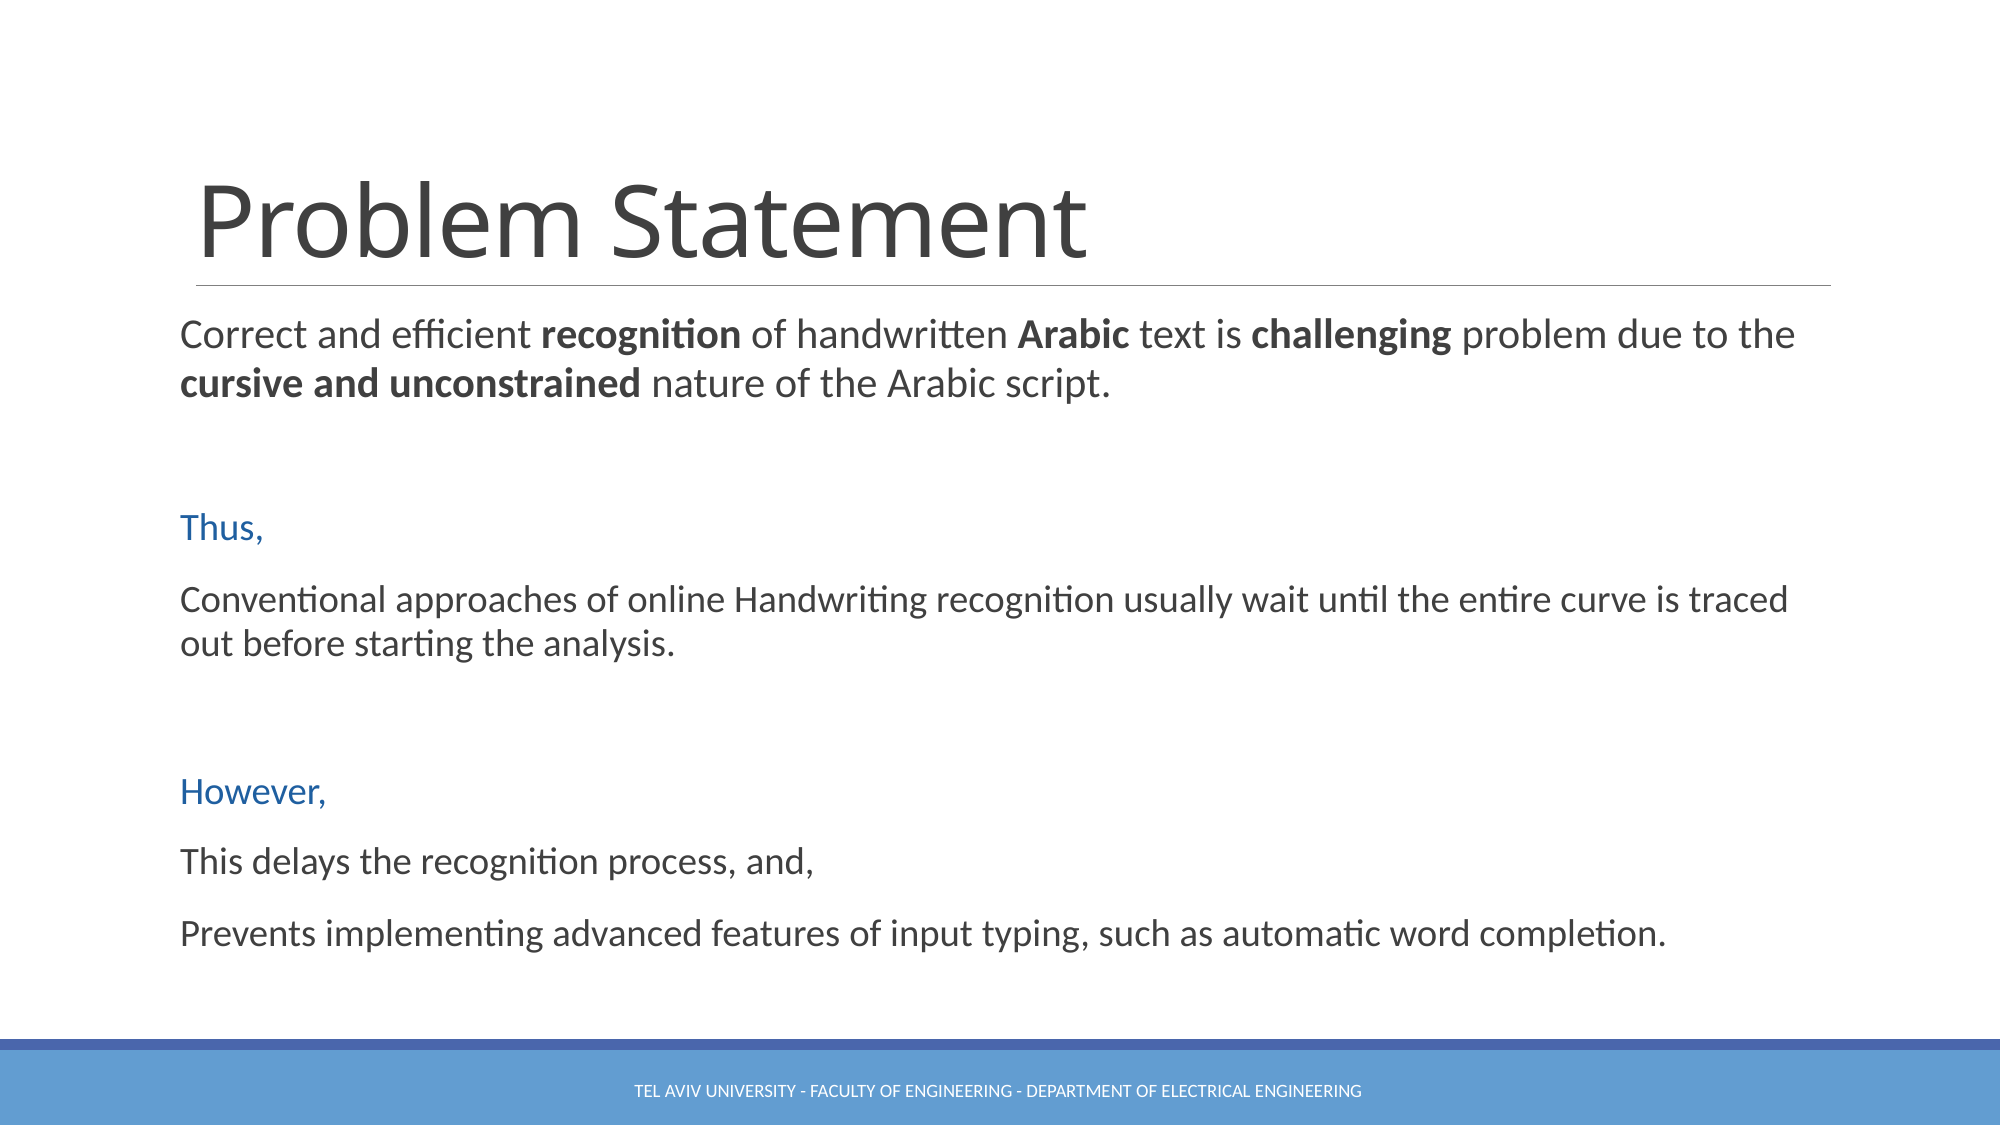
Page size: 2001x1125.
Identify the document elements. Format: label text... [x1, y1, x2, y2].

title Problem Statement [180, 47, 1830, 285]
list Correct and efficient recognition of handwritten Arabic text is challenging problem due to the cursive and unconstrained nature of the Arabic script. Thus, Conventional approaches of online Handwriting recognition usually wait until the entire curve is traced out before starting the analysis. However, This delays the recognition process, and, Prevents implementing advanced features of input typing, such as automatic word completion. [180, 302, 1830, 963]
footer Tel Aviv University - Faculty of Engineering - Department of Electrical Engineering [604, 1059, 1396, 1120]
